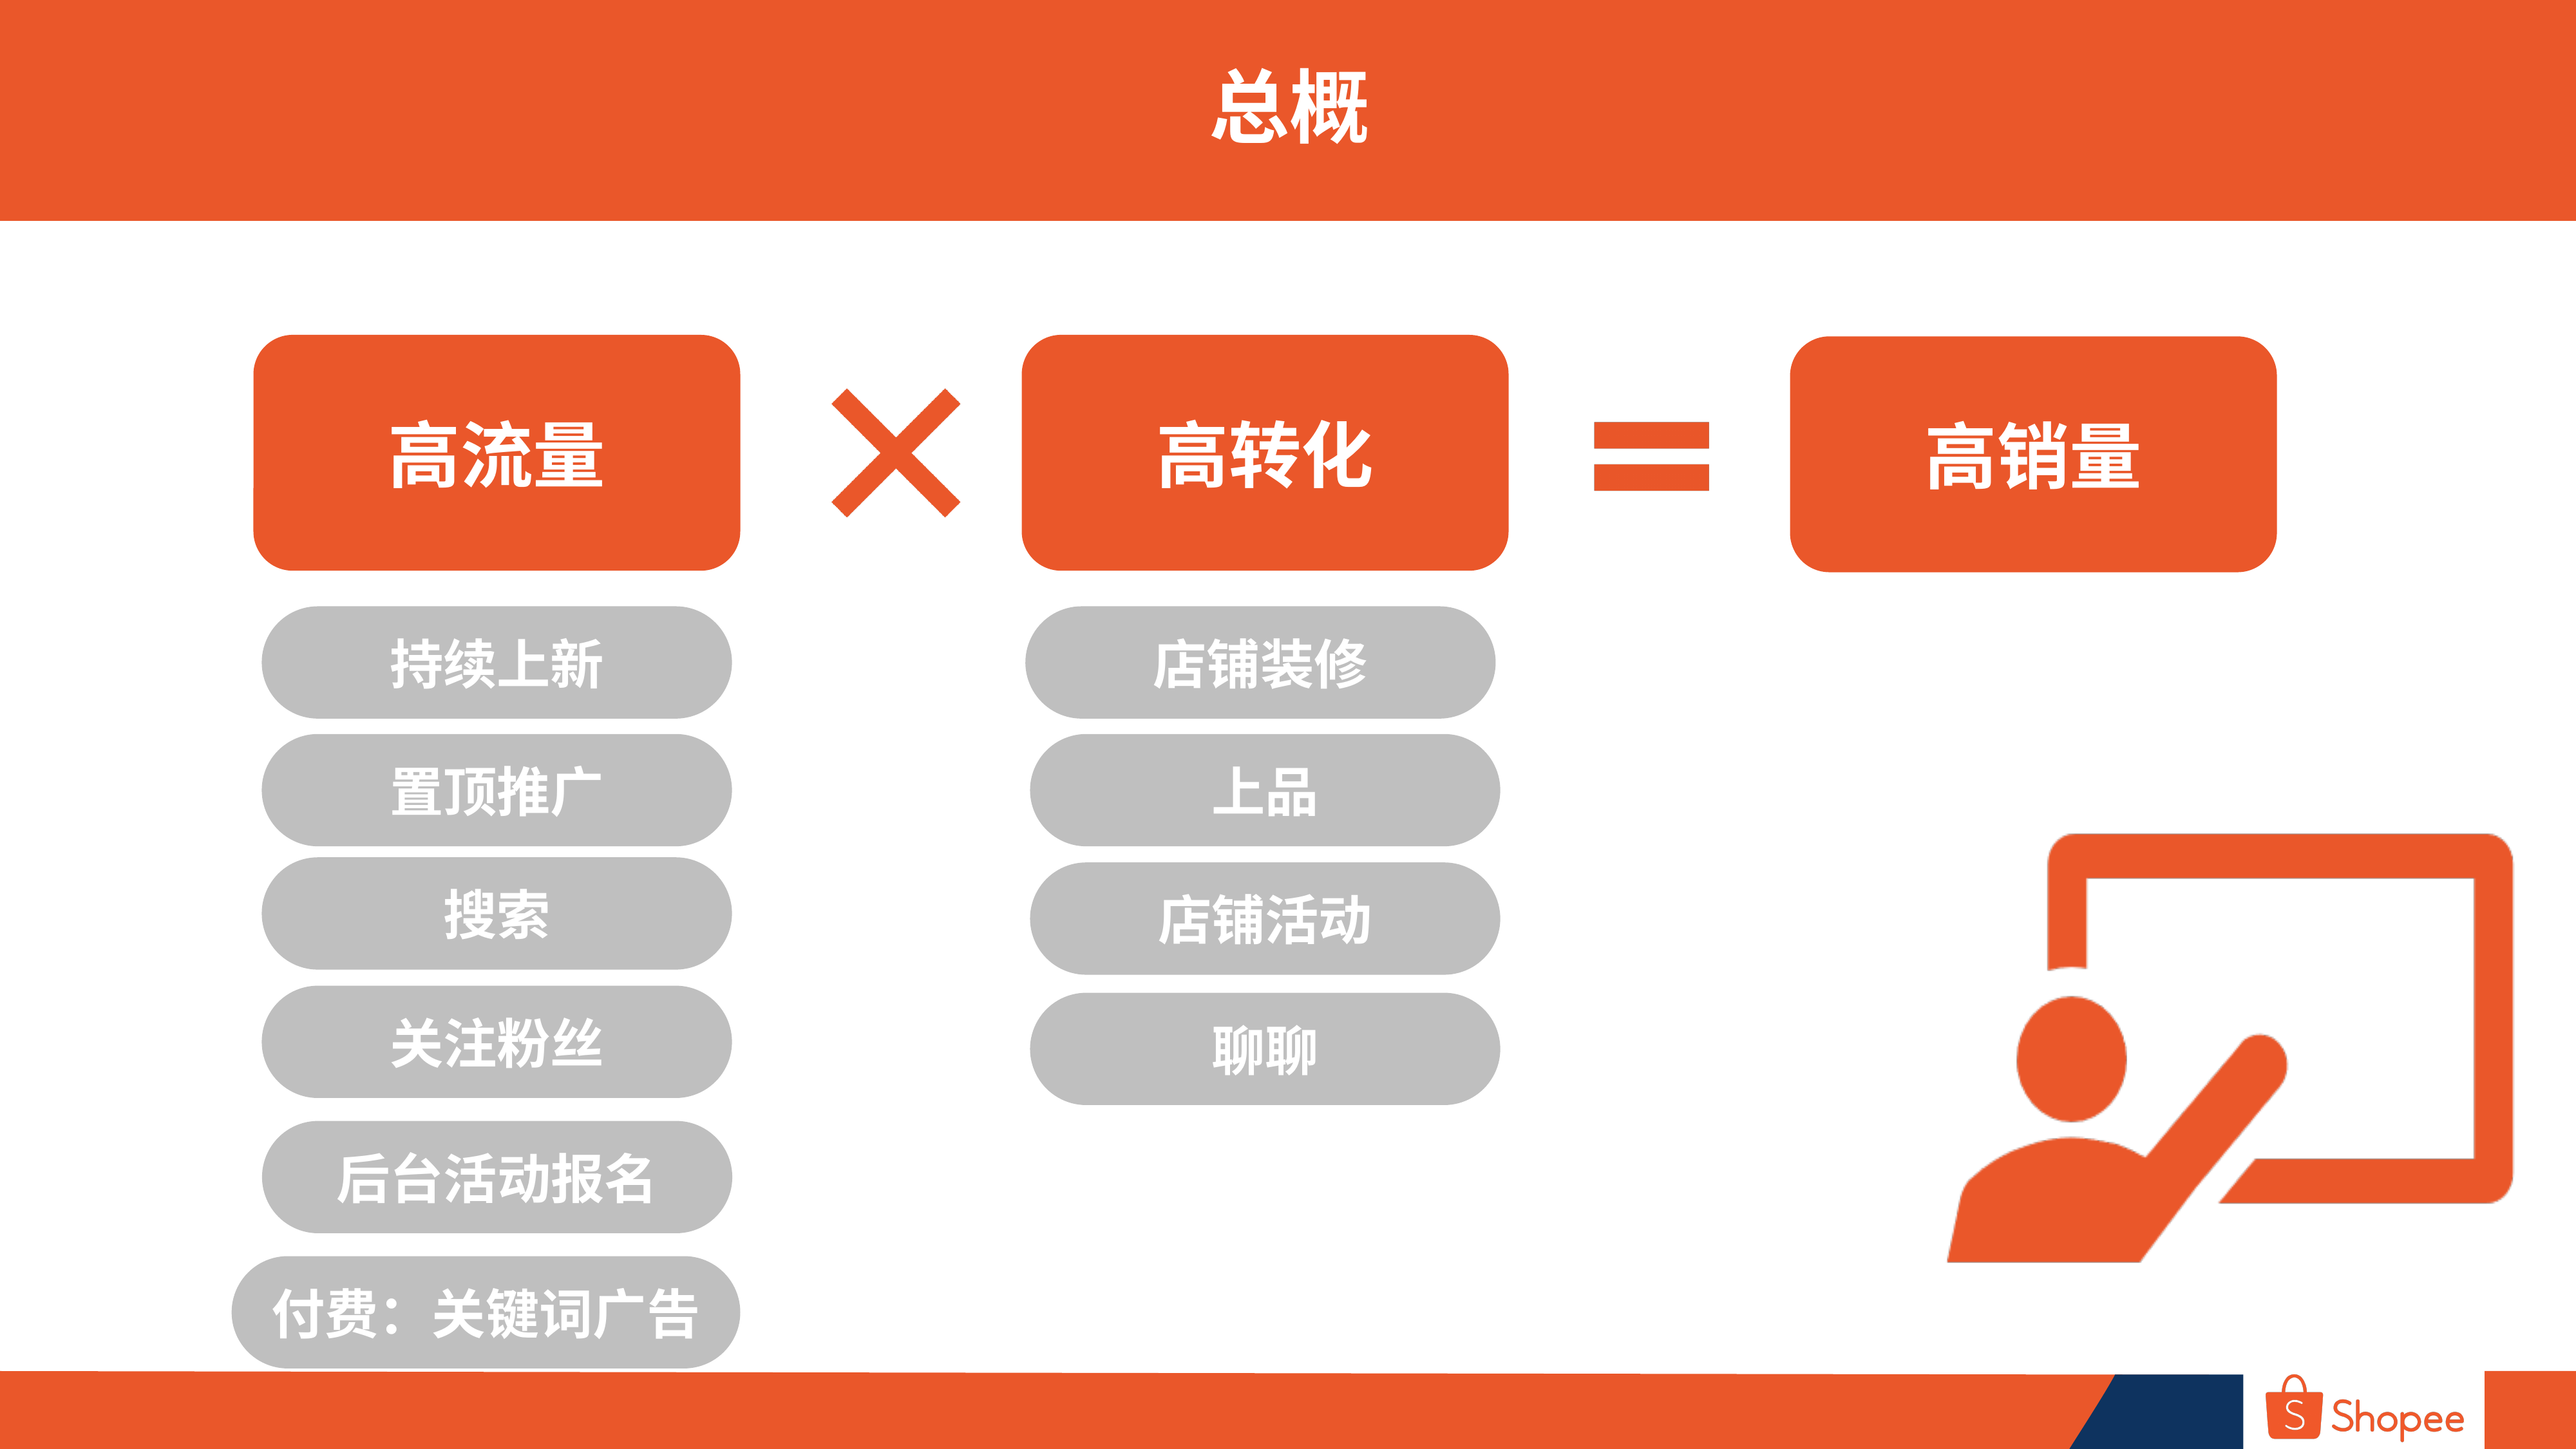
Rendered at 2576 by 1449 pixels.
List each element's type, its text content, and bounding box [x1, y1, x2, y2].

text_box 高销量 [1790, 405, 2277, 504]
picture [808, 365, 984, 541]
text_box 置顶推广 [260, 732, 734, 848]
text_box 高转化 [1021, 404, 1509, 502]
text_box [1021, 502, 1509, 571]
text_box [1790, 336, 2277, 405]
picture [1920, 694, 2541, 1403]
text_box [253, 334, 741, 404]
text_box 上品 [1028, 732, 1502, 848]
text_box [0, 1368, 2576, 1449]
text_box 关注粉丝 [260, 984, 734, 1100]
text_box 总概 [86, 60, 2493, 160]
text_box [1021, 334, 1509, 404]
text_box 店铺装修 [1024, 605, 1497, 720]
text_box 持续上新 [260, 605, 734, 720]
picture [1578, 381, 1726, 531]
text_box 聊聊 [1028, 991, 1502, 1107]
text_box 搜索 [260, 856, 734, 971]
text_box [253, 502, 741, 571]
text_box 付费：关键词广告 [230, 1255, 742, 1368]
text_box 高流量 [253, 404, 741, 502]
text_box 店铺活动 [1028, 861, 1502, 976]
text_box [0, 0, 2576, 221]
text_box [1790, 504, 2277, 573]
text_box 后台活动报名 [260, 1119, 734, 1235]
